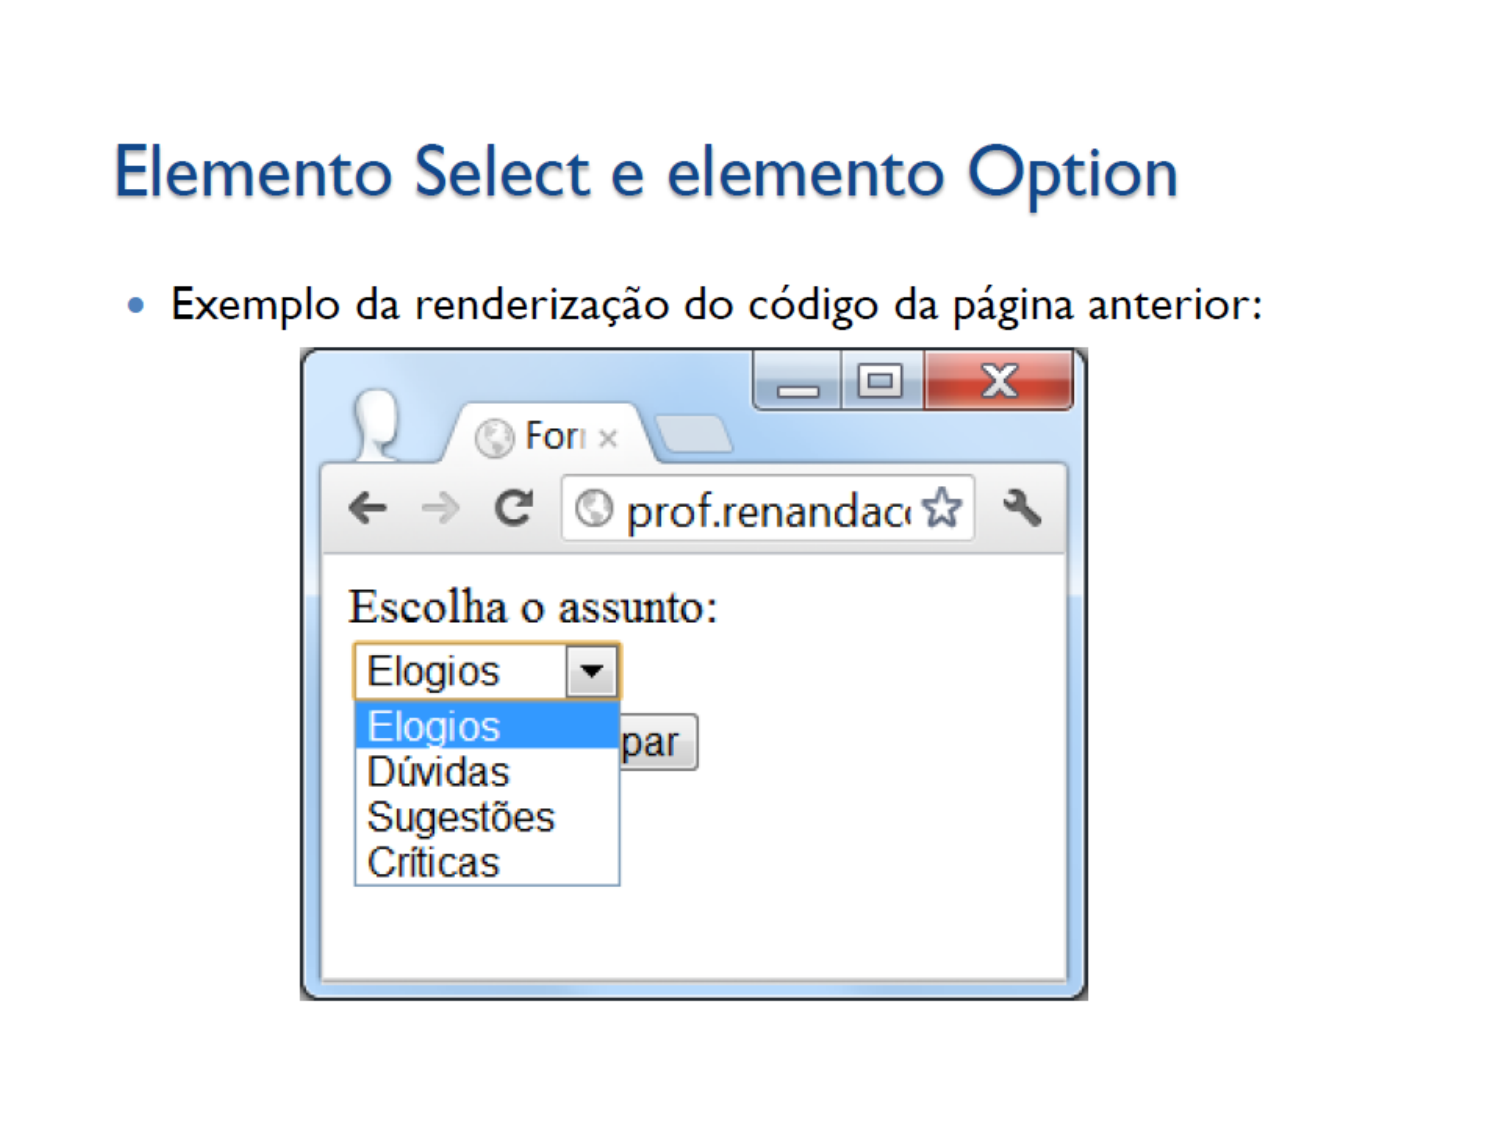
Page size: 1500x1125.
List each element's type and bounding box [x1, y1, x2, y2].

picture [64, 66, 1284, 1009]
